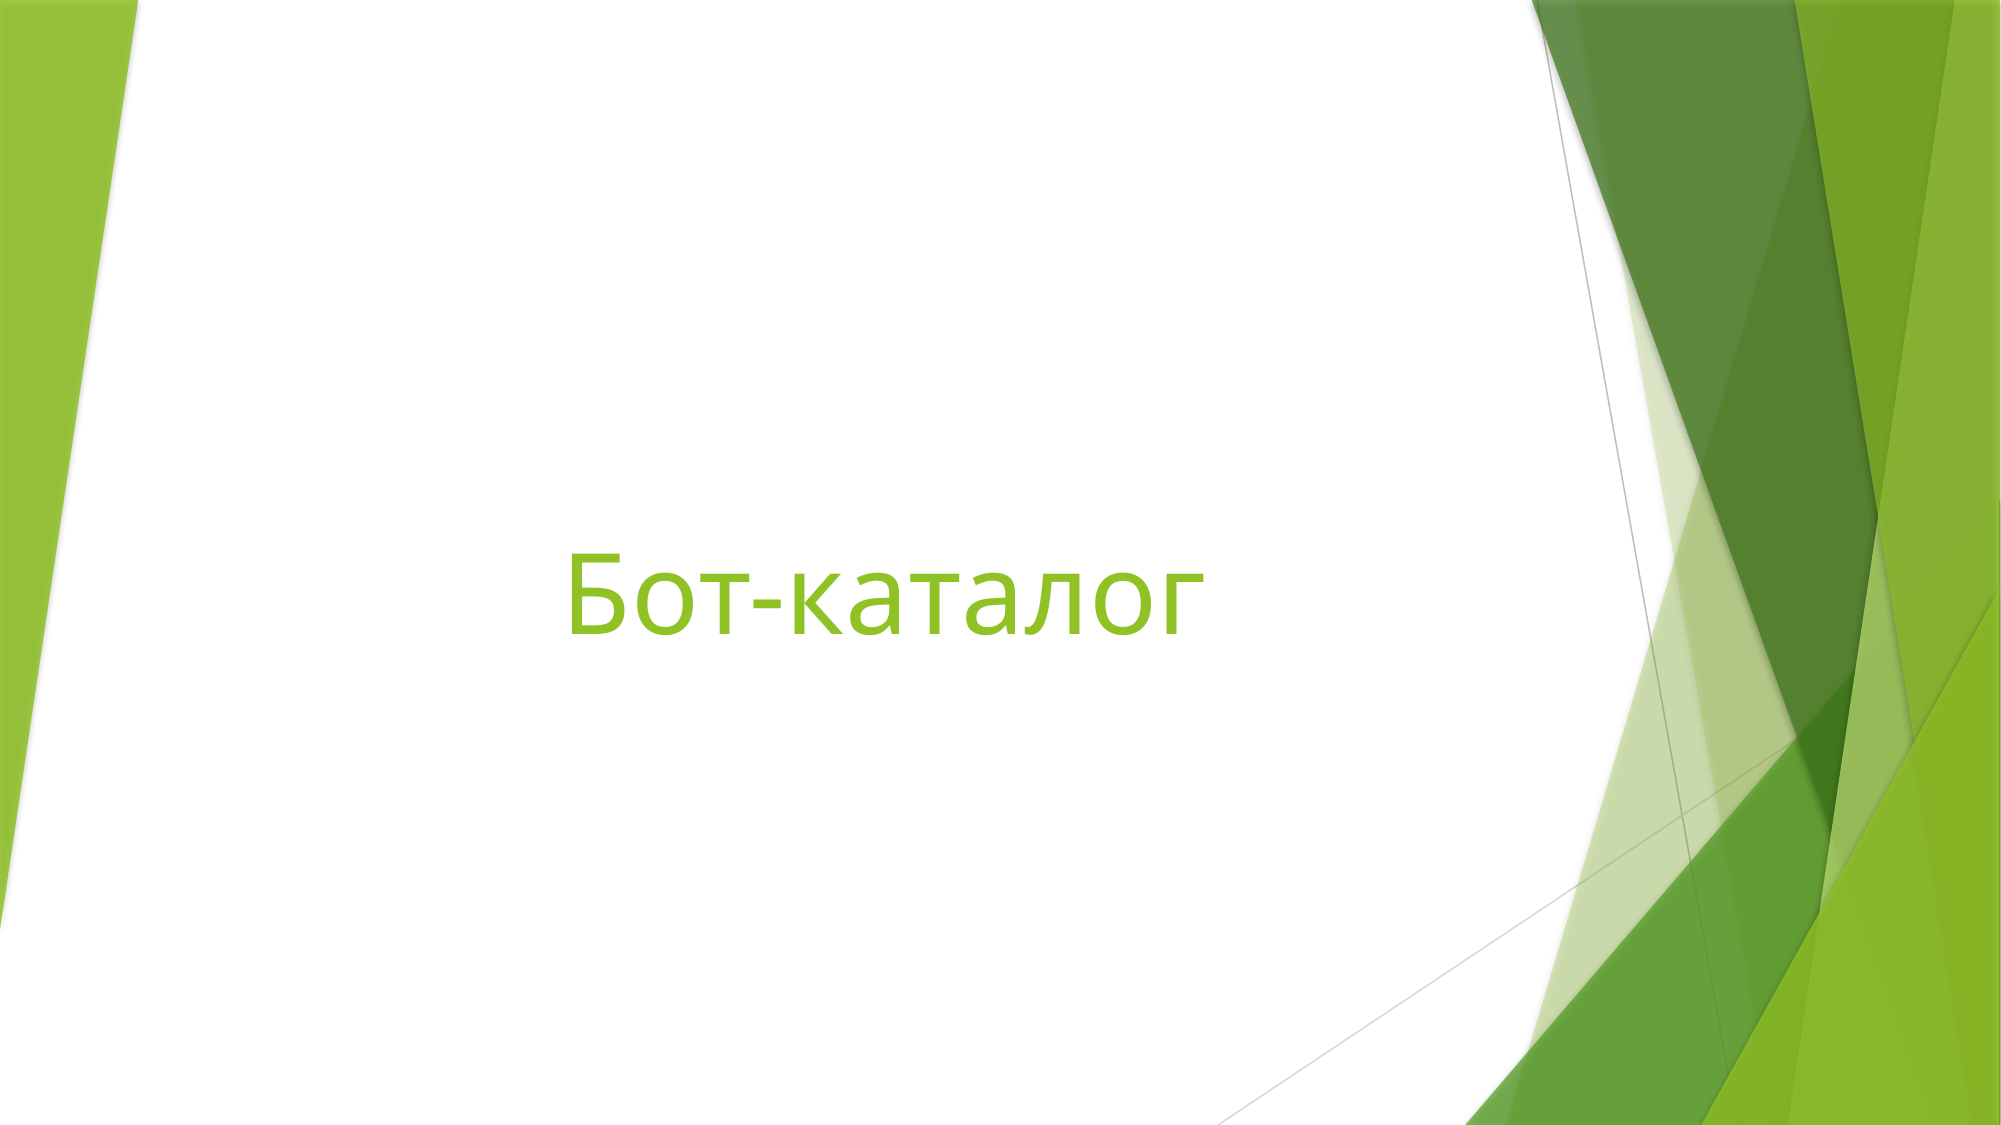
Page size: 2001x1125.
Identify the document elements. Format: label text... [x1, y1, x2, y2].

title Бот-каталог [247, 394, 1522, 665]
